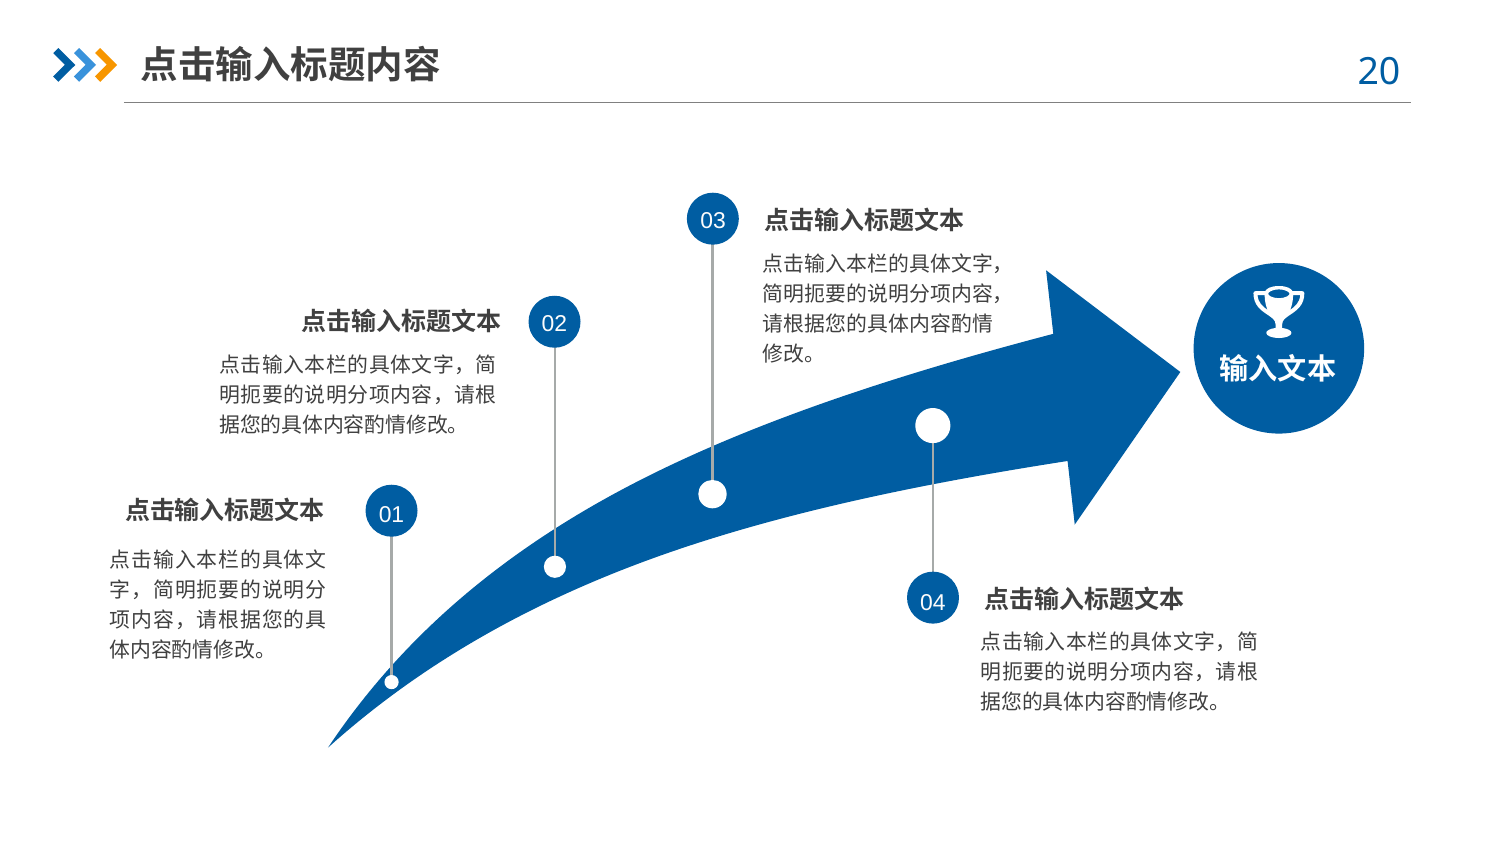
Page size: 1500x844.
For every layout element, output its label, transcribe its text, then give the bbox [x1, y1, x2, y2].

text_box 03 [697, 199, 730, 238]
text_box [384, 675, 399, 690]
text_box 点击输入本栏的具体文字，简明扼要的说明分项内容，请根据您的具体内容酌情修改。 [980, 623, 1259, 700]
text_box [1193, 263, 1365, 434]
text_box 点击输入本栏的具体文字，简明扼要的说明分项内容，请根据您的具体内容酌情修改。 [219, 346, 497, 424]
text_box [915, 408, 951, 444]
text_box [543, 555, 567, 578]
text_box [327, 270, 1181, 748]
text_box 点击输入标题内容 [140, 32, 491, 95]
text_box 点击输入本栏的具体文字，简明扼要的说明分项内容，请根据您的具体内容酌情修改。 [762, 245, 993, 323]
text_box [919, 620, 947, 624]
text_box [686, 192, 739, 245]
text_box [907, 571, 959, 618]
text_box 点击输入标题文本 [225, 297, 502, 348]
text_box 点击输入标题文本 [764, 196, 993, 245]
text_box [365, 484, 418, 531]
text_box [528, 295, 581, 348]
text_box 点击输入标题文本 [83, 484, 340, 535]
text_box 点击输入标题文本 [984, 575, 1214, 623]
text_box 01 [375, 493, 408, 532]
text_box 输入文本 [1215, 345, 1341, 396]
text_box 04 [917, 581, 949, 620]
text_box [376, 532, 407, 537]
text_box 点击输入本栏的具体文字，简明扼要的说明分项内容，请根据您的具体内容酌情修改。 [95, 534, 342, 611]
text_box [698, 479, 727, 509]
text_box 02 [538, 302, 571, 341]
text_box [1253, 286, 1305, 339]
